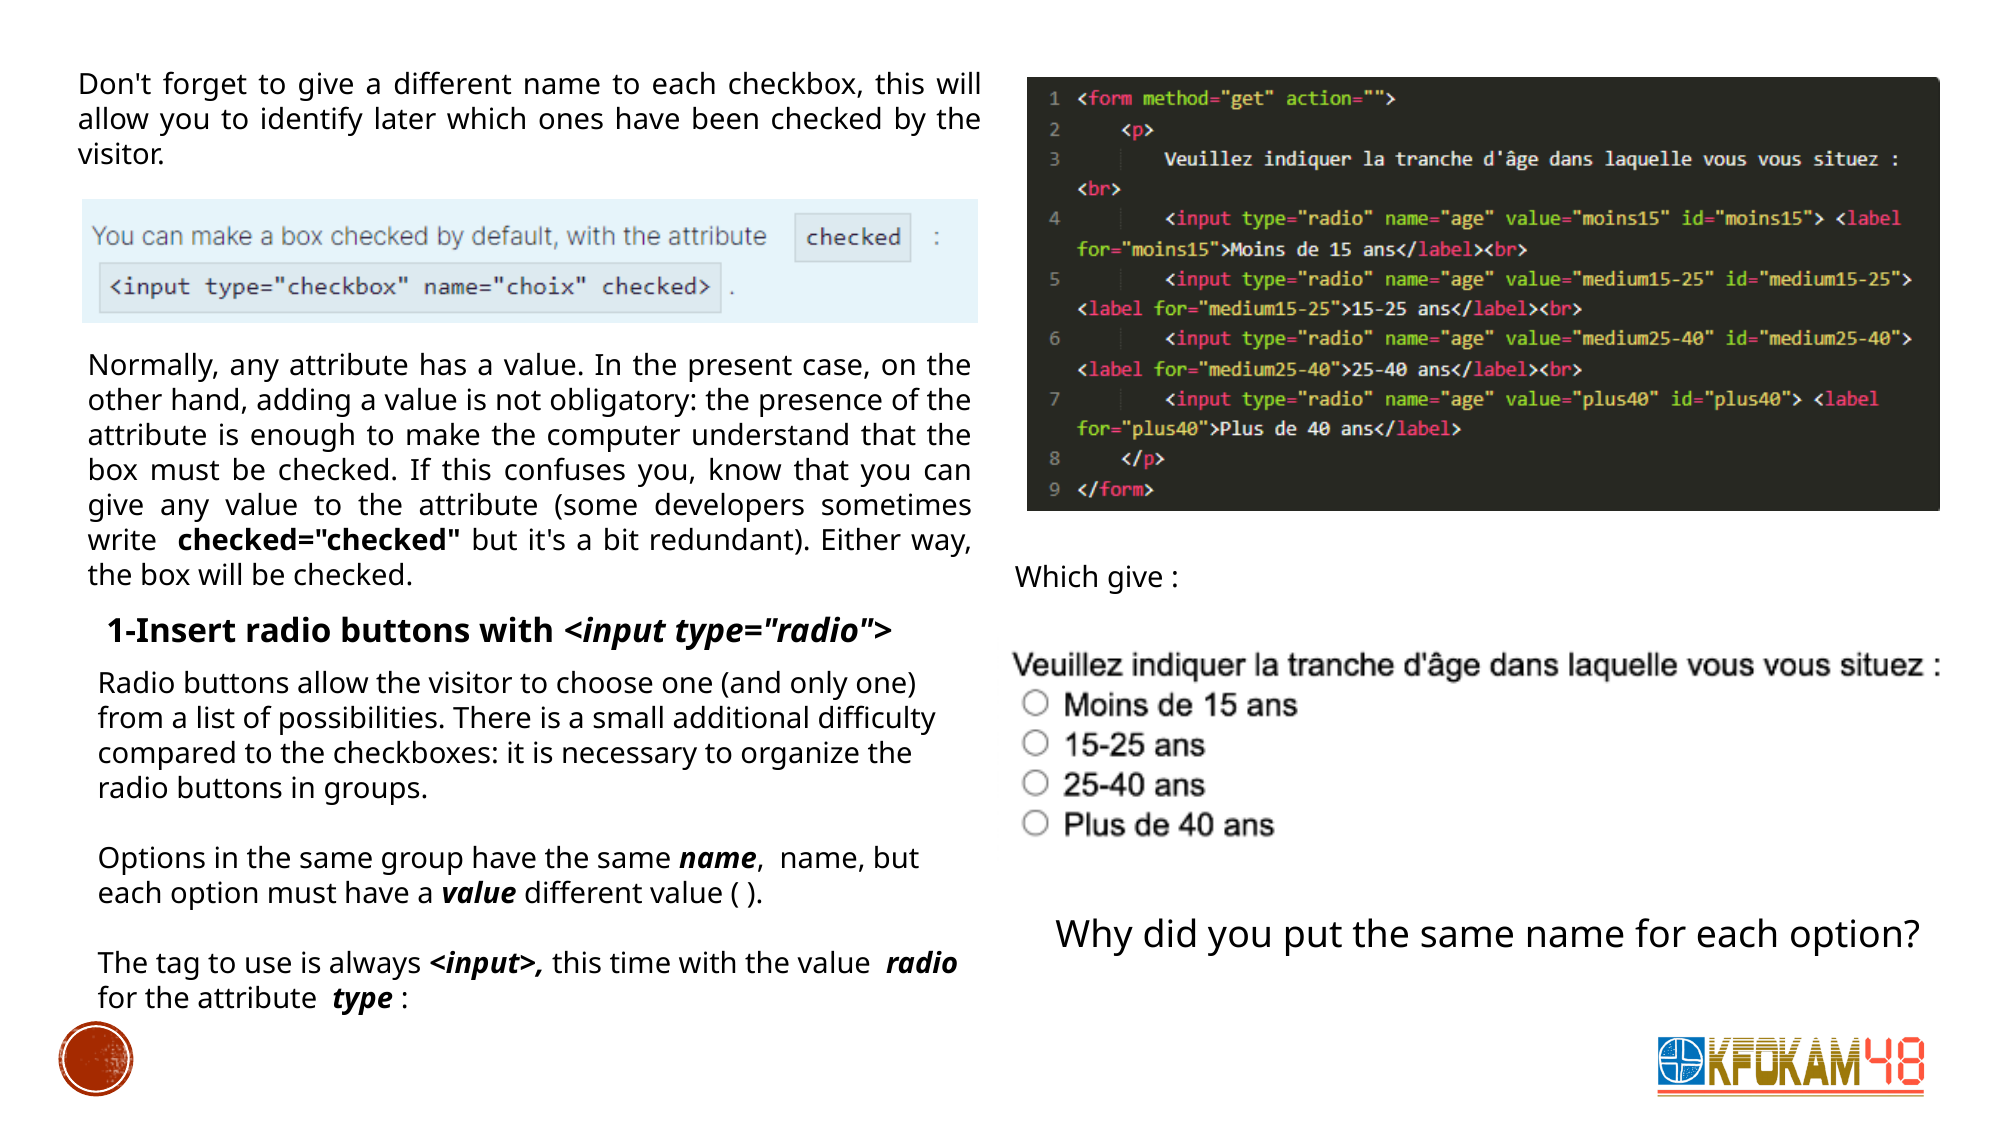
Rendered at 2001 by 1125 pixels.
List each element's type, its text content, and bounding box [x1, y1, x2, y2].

picture [82, 199, 978, 323]
text_box 1-Insert radio buttons with <input type="radio"> [91, 601, 908, 656]
text_box Why did you put the same name for each option? [1040, 902, 1936, 963]
text_box Which give : [1000, 550, 1194, 601]
picture [1653, 1032, 1929, 1101]
picture [1027, 77, 1940, 511]
text_box Radio buttons allow the visitor to choose one (and only one) from a list of possibilities. There is a small additional difficulty compared to the checkboxes: it is necessary to organize the radio buttons in groups. Options in the same group have the same name, name, but each option must have a value different value ( ). The tag to use is always <input>, this time with the value radio for the attribute type : [82, 656, 988, 1022]
picture [997, 636, 1980, 866]
text_box Don't forget to give a different name to each checkbox, this will allow you to identify later which ones have been checked by the visitor. [63, 57, 998, 178]
text_box Normally, any attribute has a value. In the present case, on the other hand, adding a value is not obligatory: the presence of the attribute is enough to make the computer understand that the box must be checked. If this confuses you, know that you can give any value to the attribute (some developers sometimes write checked="checked" but it's a bit redundant). Either way, the box will be checked. [72, 338, 988, 599]
